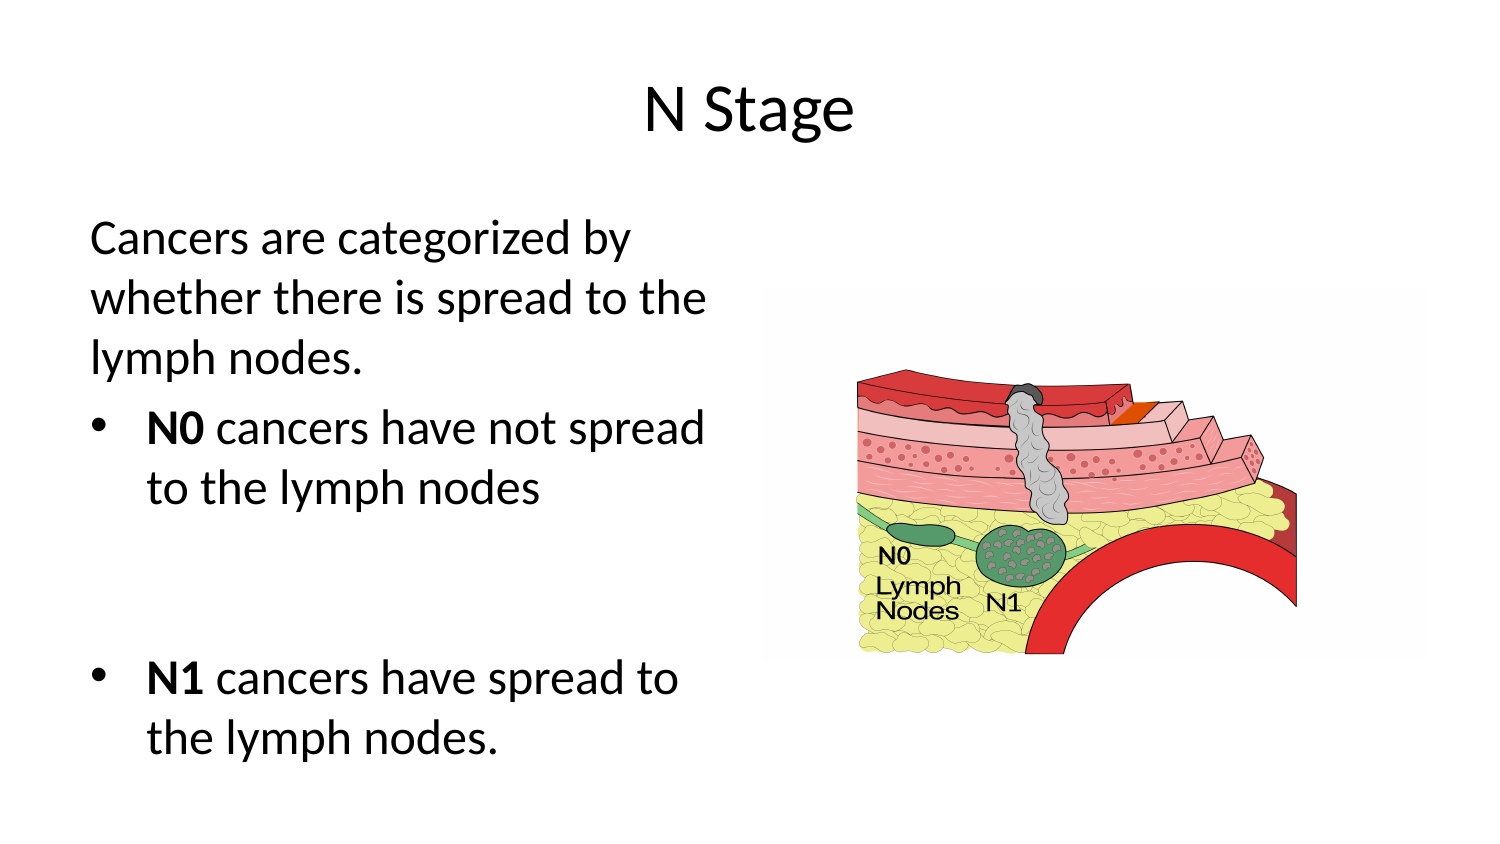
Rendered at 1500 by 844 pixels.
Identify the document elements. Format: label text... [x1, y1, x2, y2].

picture [762, 287, 1426, 661]
title N Stage [75, 33, 1425, 175]
list Cancers are categorized by whether there is spread to the lymph nodes. N0 cancers have not spread to the lymph nodes N1 cancers have spread to the lymph nodes. [75, 196, 738, 754]
